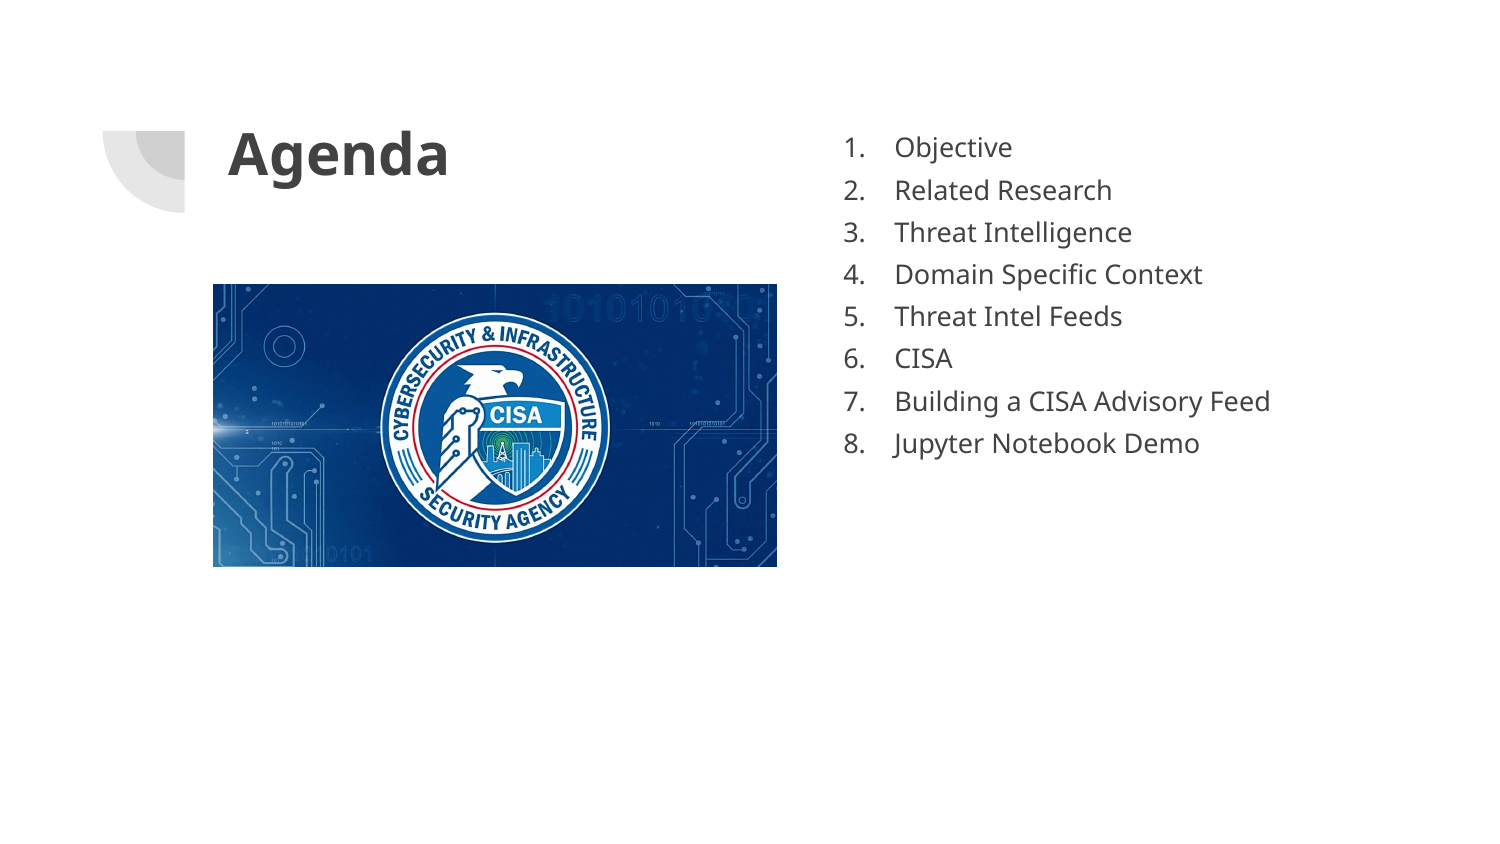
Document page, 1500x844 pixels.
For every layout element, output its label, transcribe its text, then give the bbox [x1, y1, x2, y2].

list Objective Related Research Threat Intelligence Domain Specific Context Threat Intel Feeds CISA Building a CISA Advisory Feed Jupyter Notebook Demo [804, 108, 1368, 744]
picture [213, 284, 777, 568]
title Agenda [213, 97, 777, 284]
